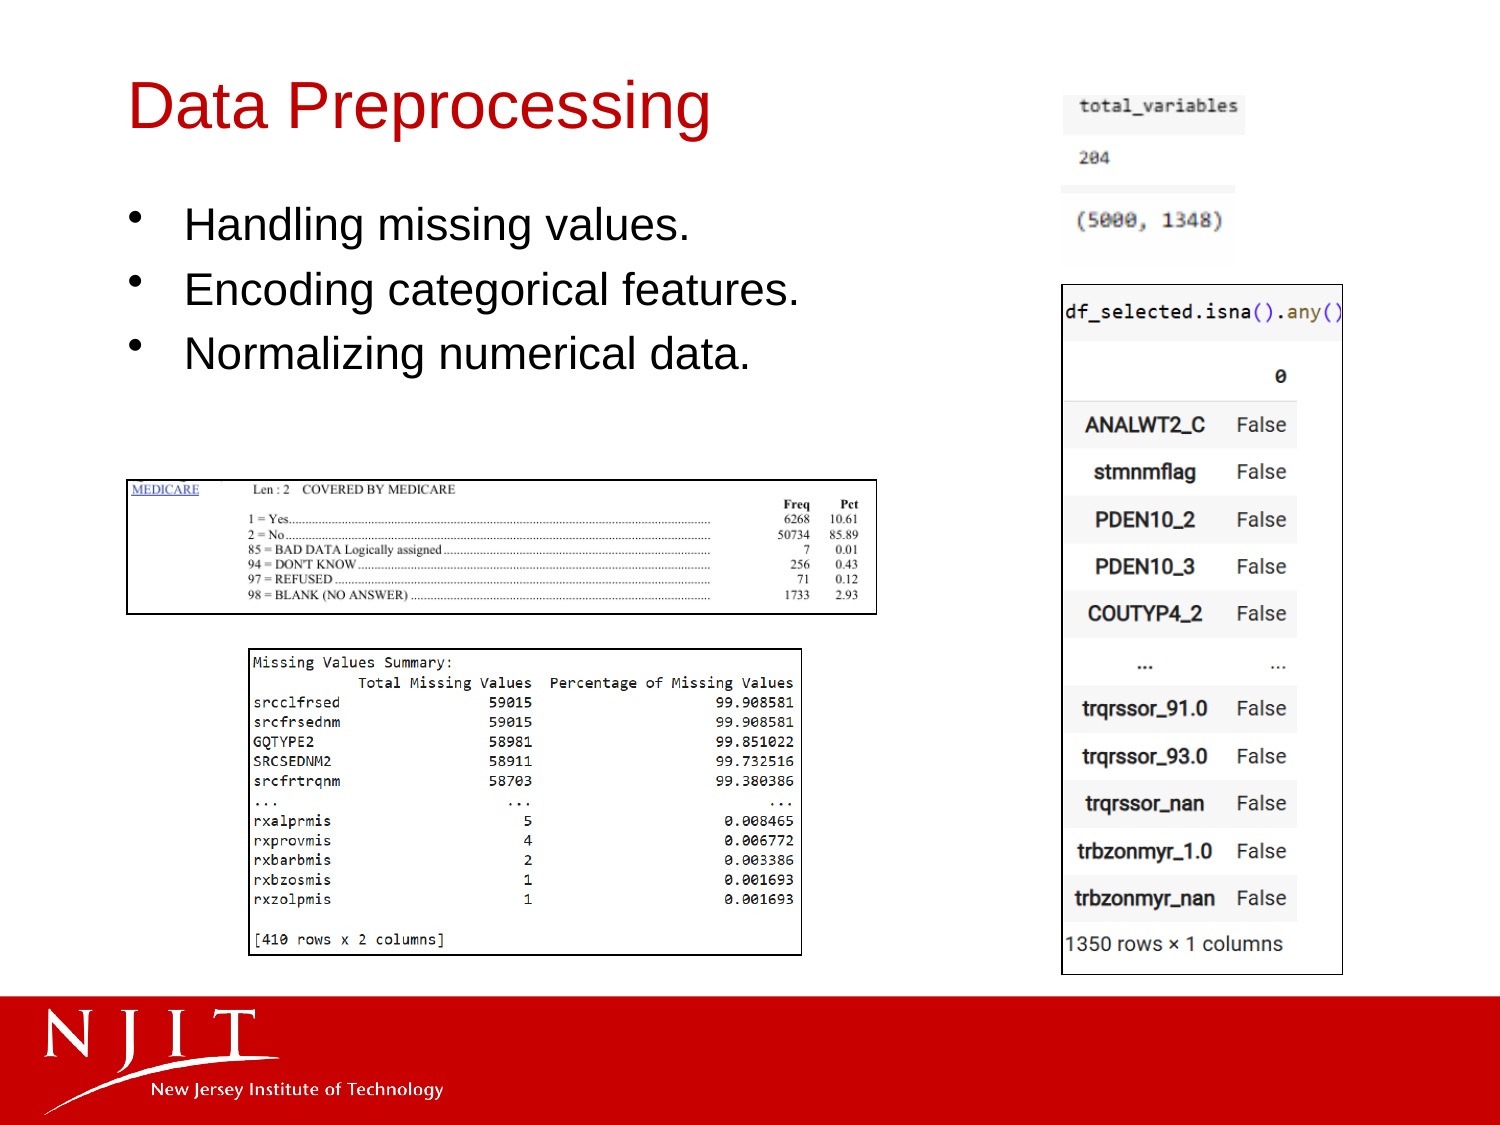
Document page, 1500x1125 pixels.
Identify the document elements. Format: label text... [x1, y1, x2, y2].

list Handling missing values. Encoding categorical features. Normalizing numerical data. [112, 187, 1388, 863]
picture [249, 649, 801, 955]
picture [1062, 285, 1342, 975]
picture [1063, 95, 1246, 172]
title Data Preprocessing [112, 54, 1388, 168]
picture [1061, 185, 1235, 266]
picture [127, 480, 876, 614]
